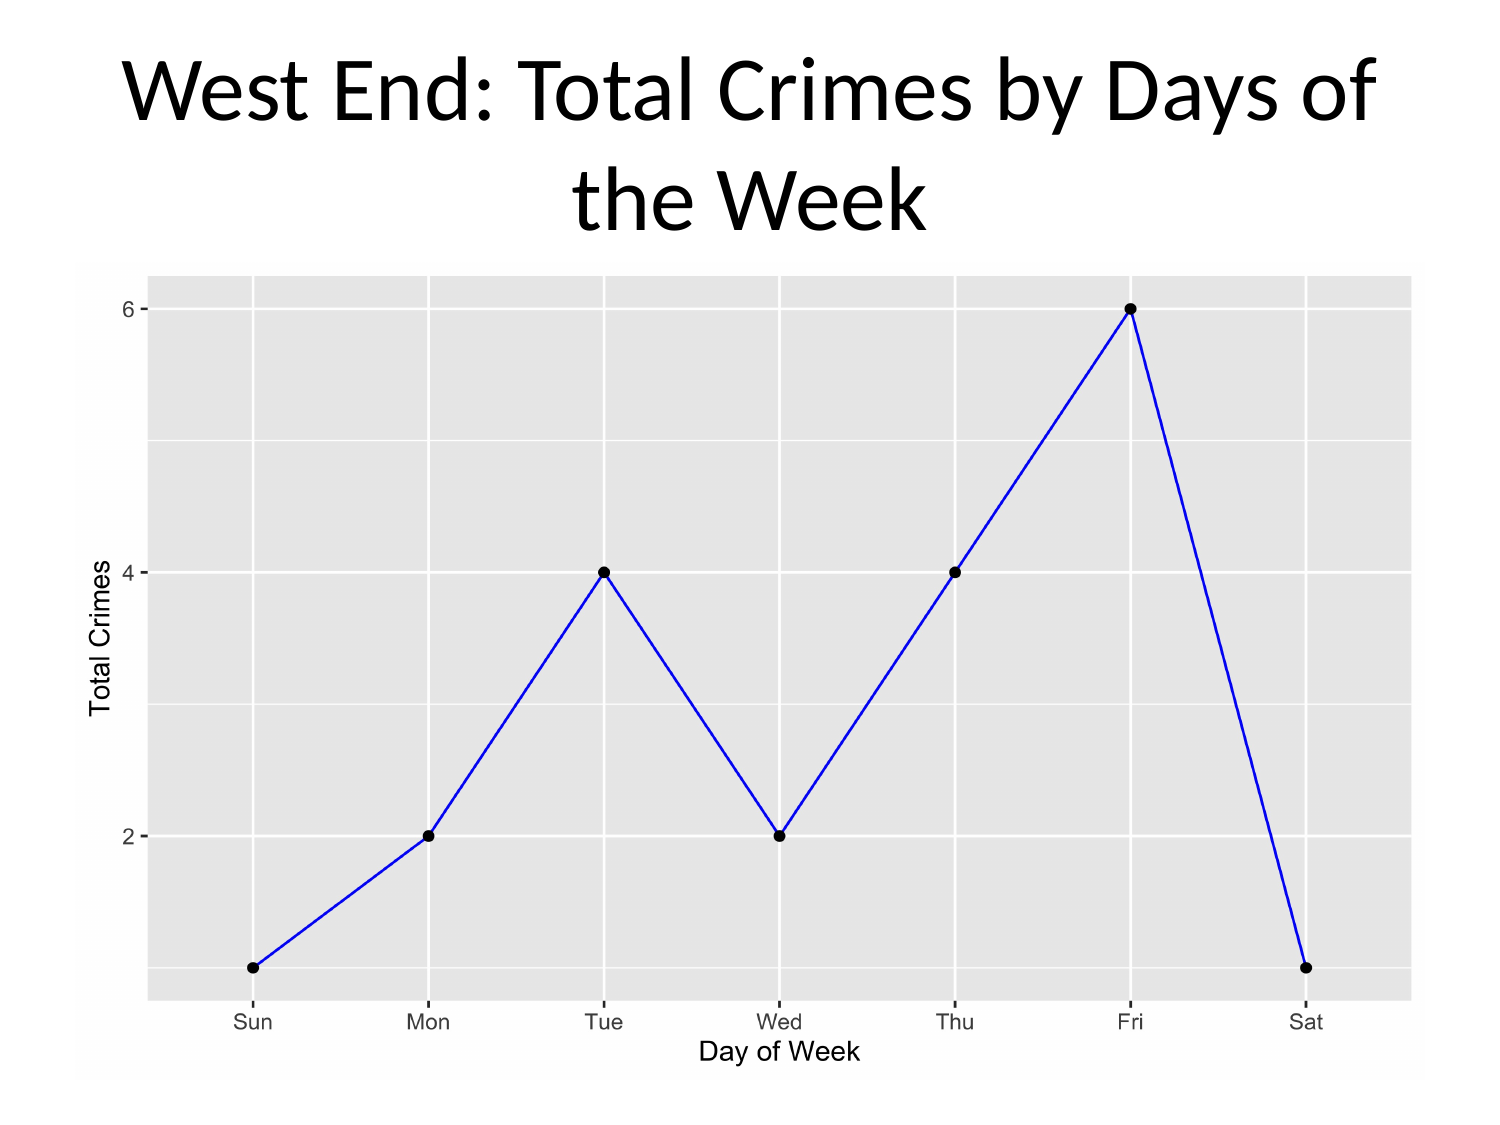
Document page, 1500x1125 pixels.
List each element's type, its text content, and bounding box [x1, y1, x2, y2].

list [74, 262, 1426, 1081]
title West End: Total Crimes by Days of the Week [75, 45, 1425, 233]
